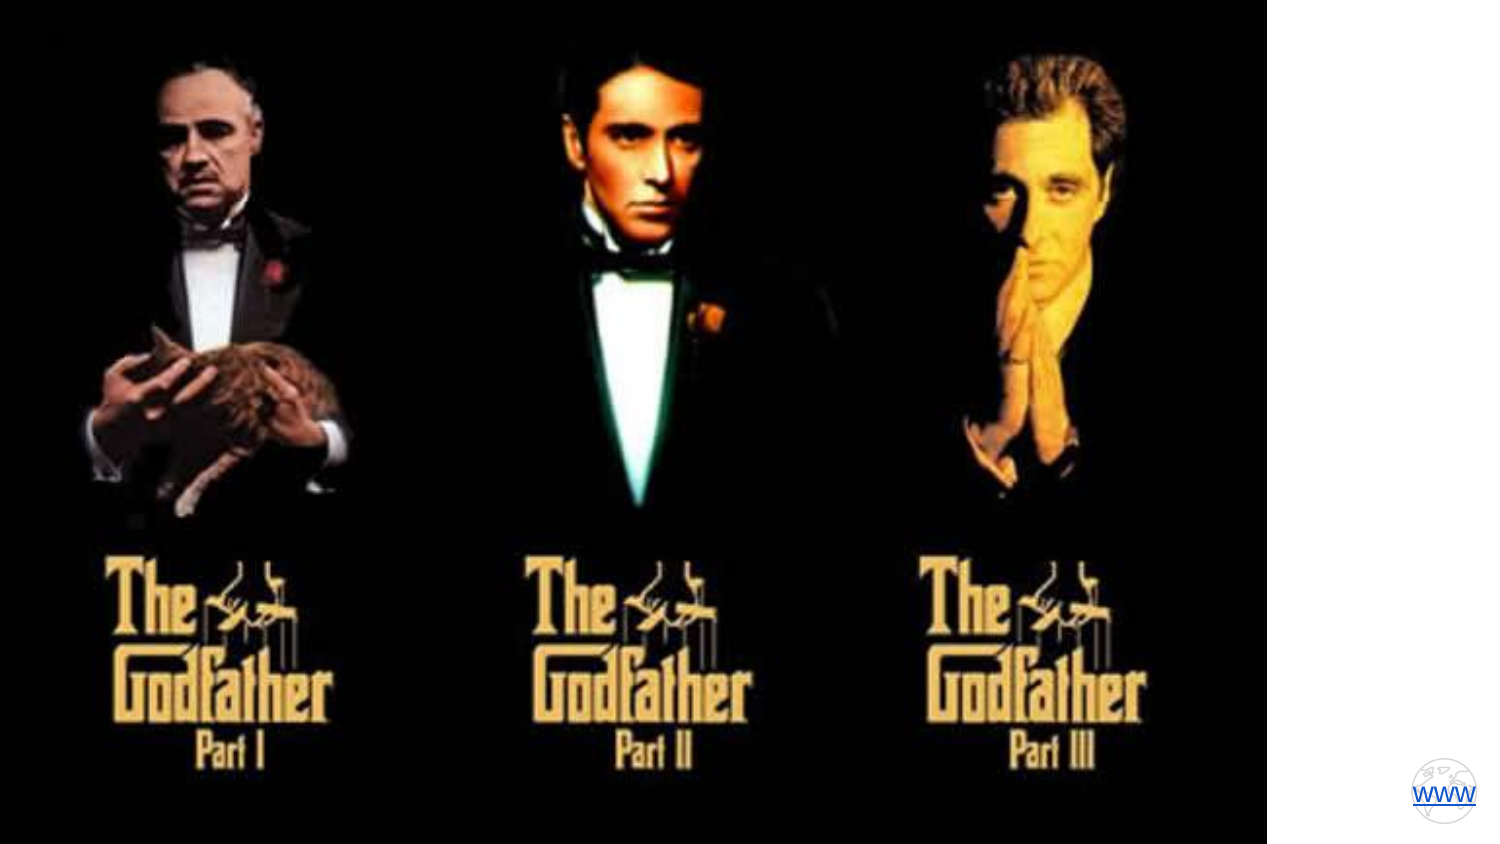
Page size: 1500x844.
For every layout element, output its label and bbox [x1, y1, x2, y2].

text_box [1396, 758, 1492, 824]
picture [0, 0, 1267, 844]
